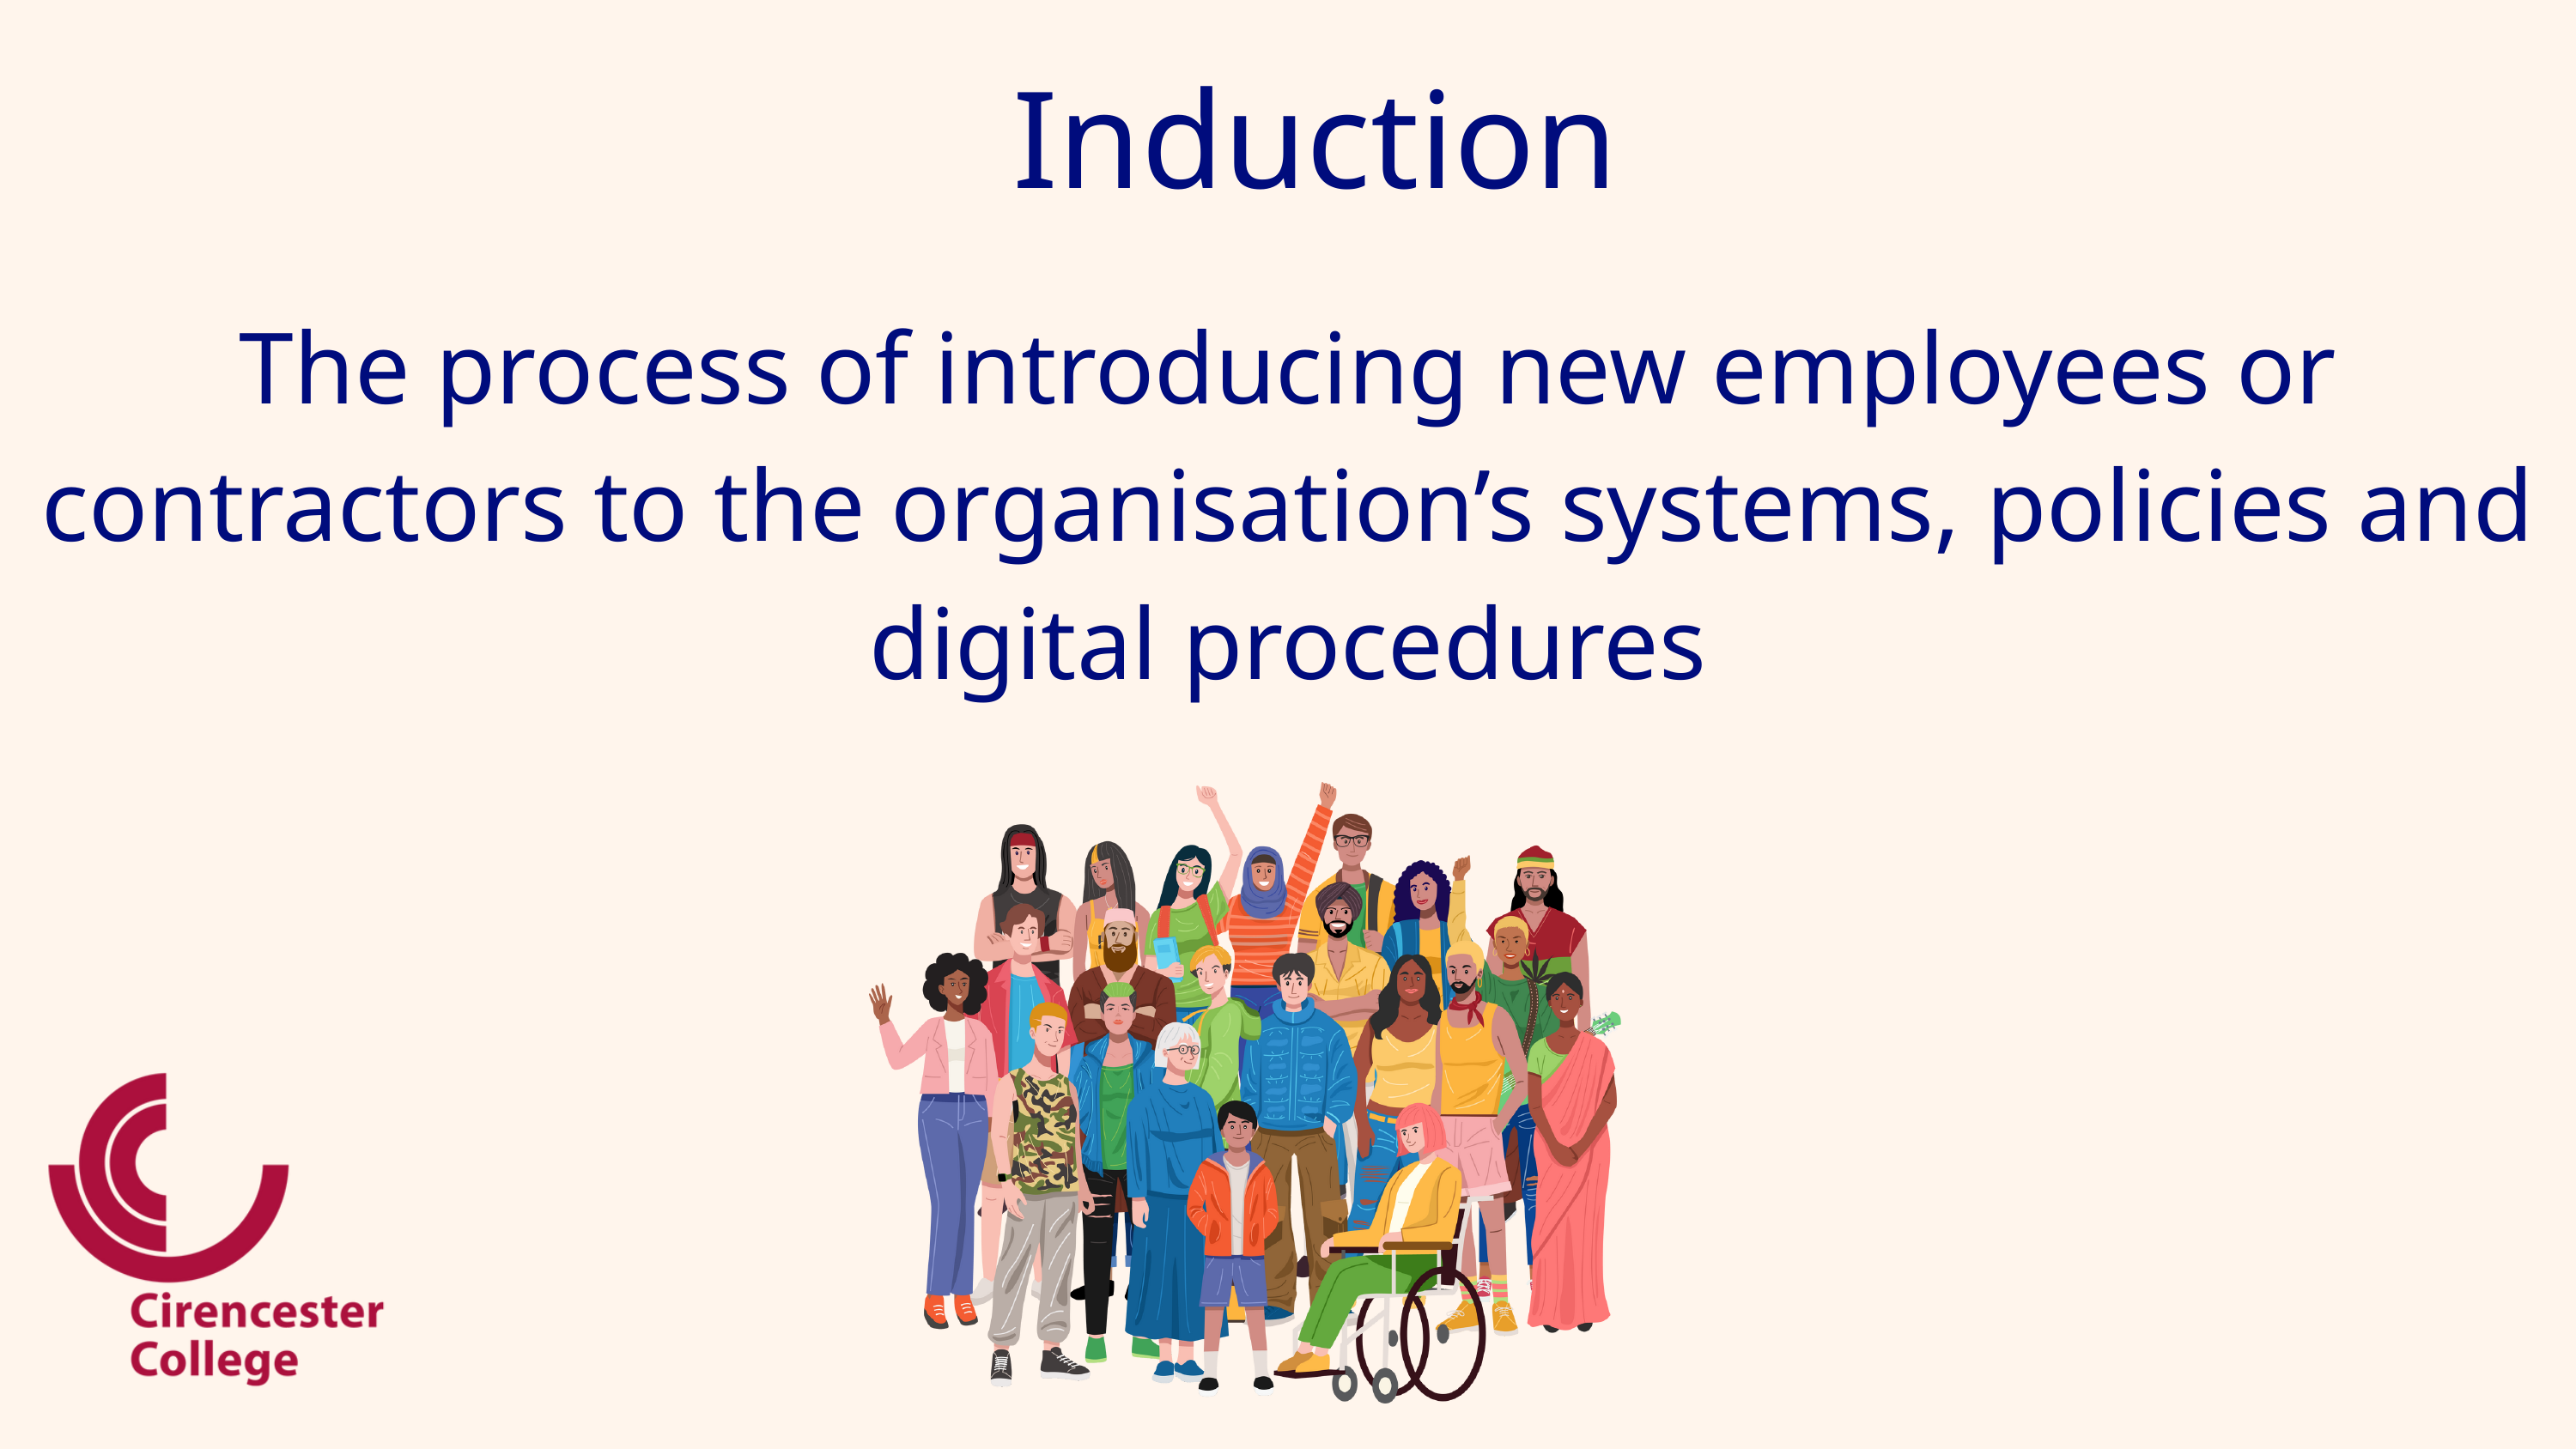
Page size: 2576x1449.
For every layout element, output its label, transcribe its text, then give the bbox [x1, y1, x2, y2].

text_box [34, 1049, 398, 1413]
text_box Induction [0, 27, 2576, 216]
text_box [869, 782, 1621, 1404]
text_box The process of introducing new employees or contractors to the organisation’s systems, policies and digital procedures [0, 285, 2576, 699]
